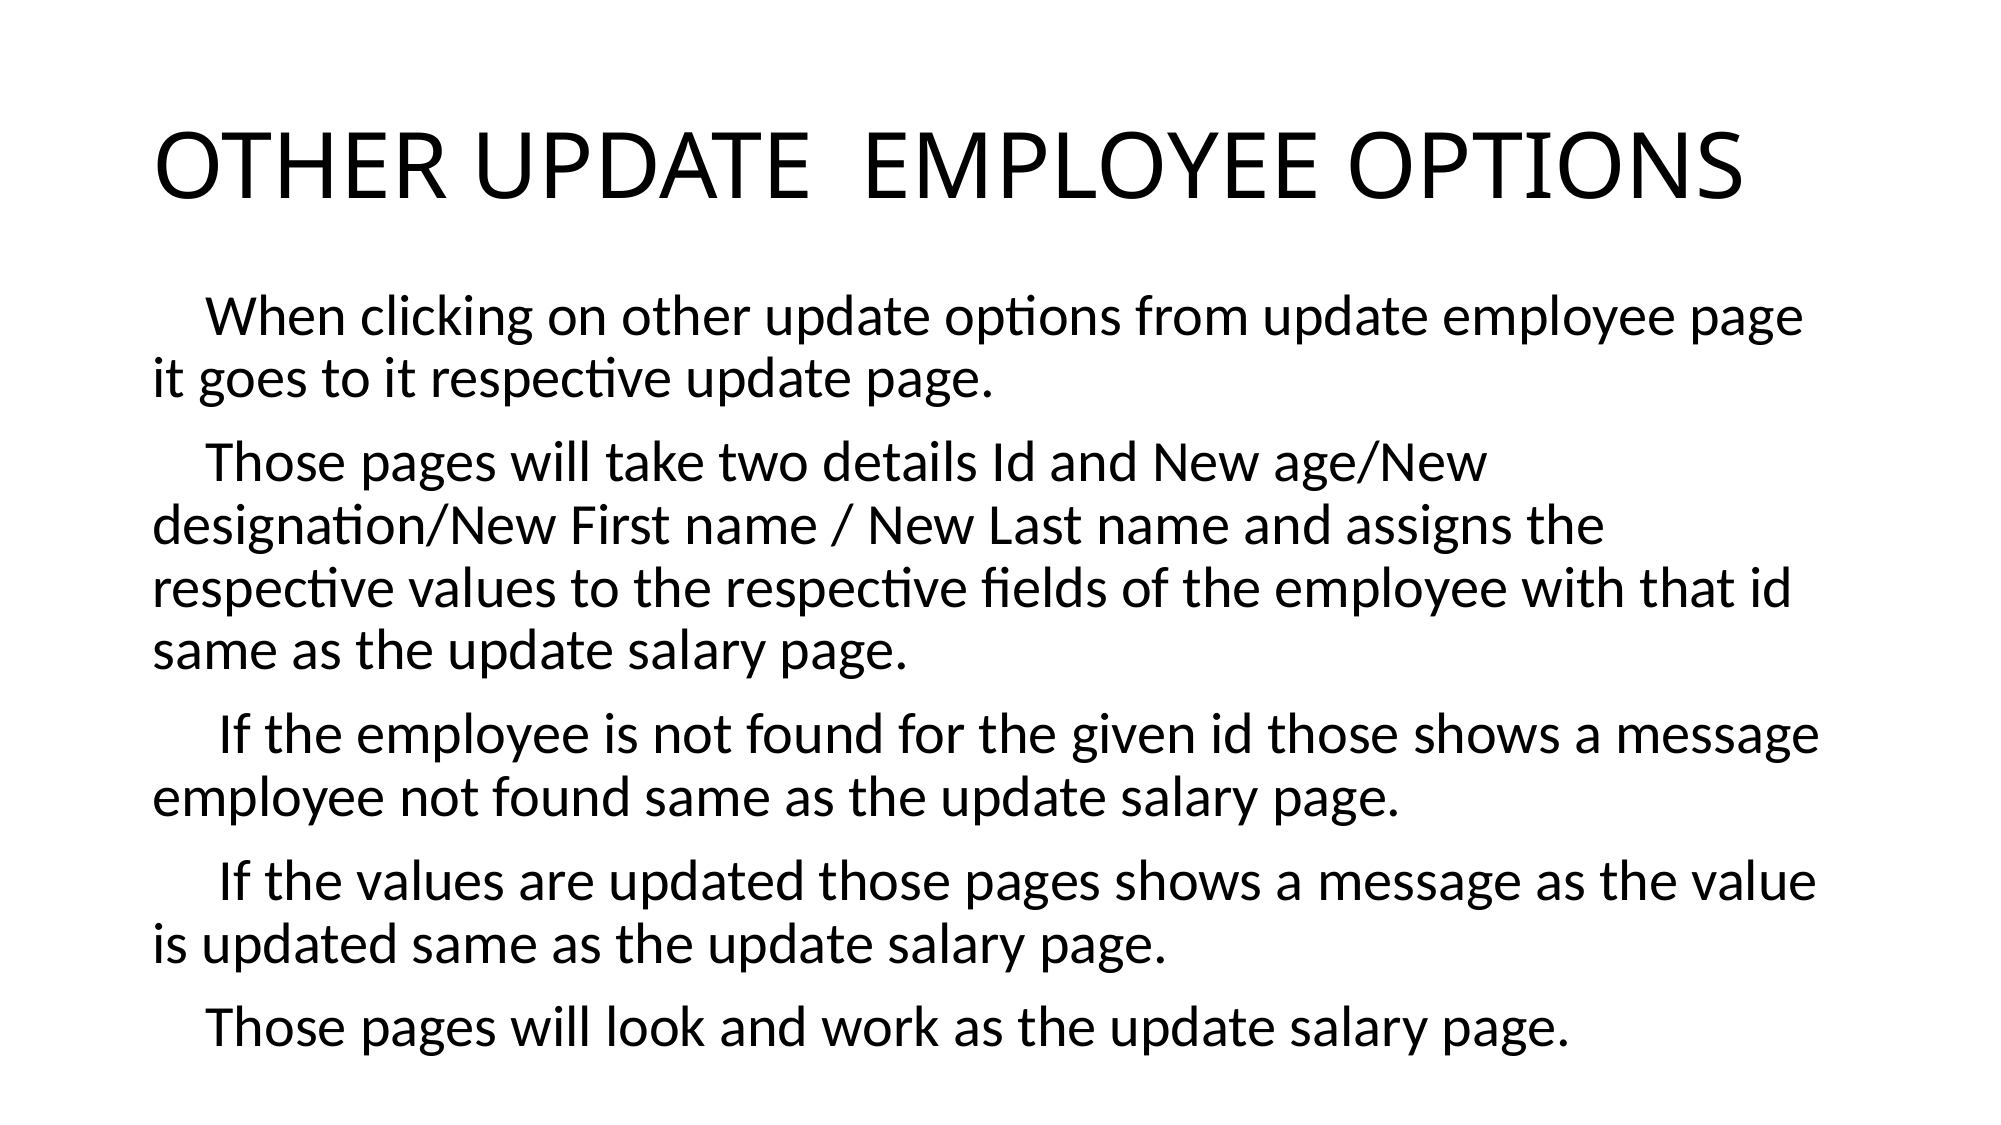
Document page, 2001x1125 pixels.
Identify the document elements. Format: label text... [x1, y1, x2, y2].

list When clicking on other update options from update employee page it goes to it respective update page. Those pages will take two details Id and New age/New designation/New First name / New Last name and assigns the respective values to the respective fields of the employee with that id same as the update salary page. If the employee is not found for the given id those shows a message employee not found same as the update salary page. If the values are updated those pages shows a message as the value is updated same as the update salary page. Those pages will look and work as the update salary page. [137, 277, 1863, 1092]
title OTHER UPDATE EMPLOYEE OPTIONS [137, 59, 1863, 277]
